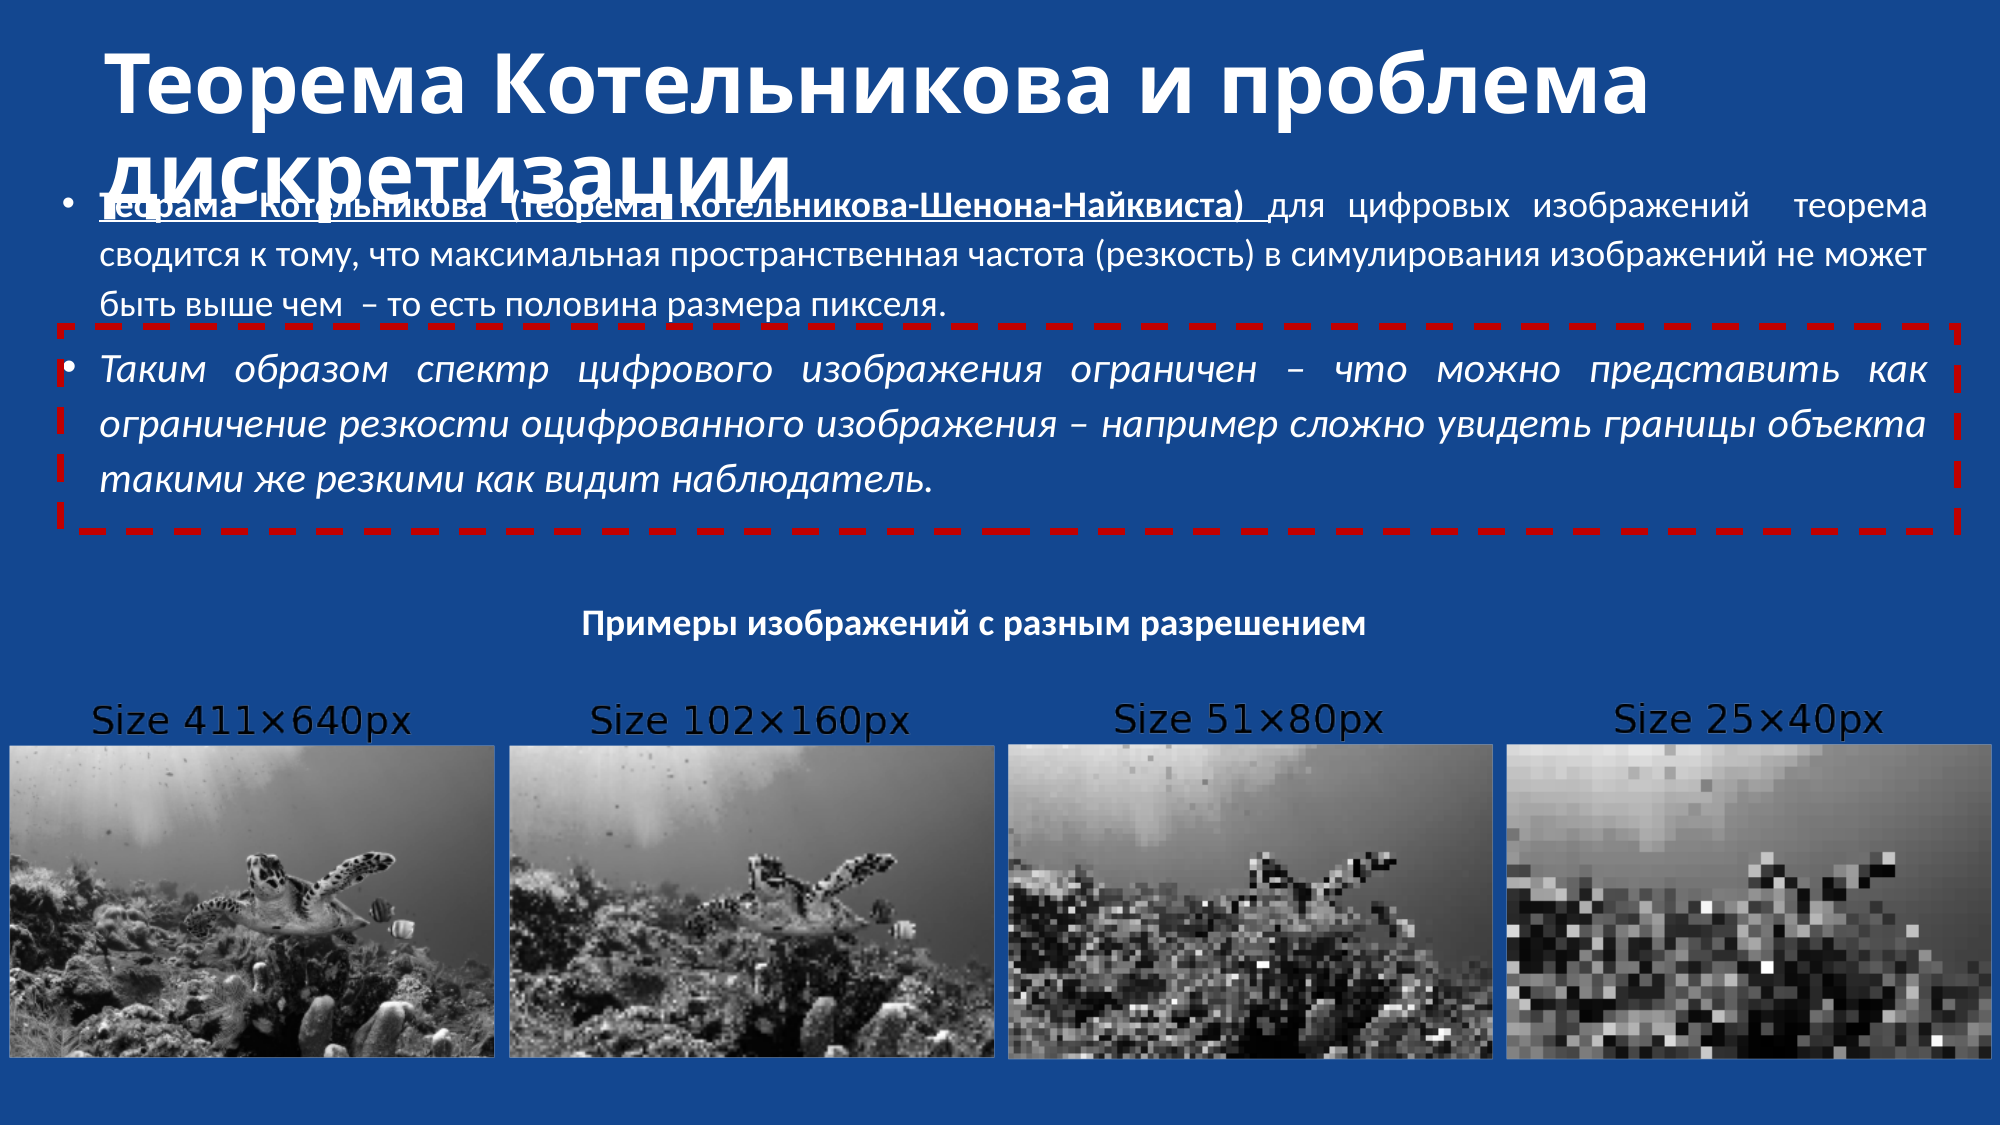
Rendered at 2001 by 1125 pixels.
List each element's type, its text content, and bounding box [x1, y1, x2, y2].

title Теорема Котельникова и проблема дискретизации [88, 23, 1987, 241]
picture [0, 690, 2000, 1069]
text_box [59, 325, 1959, 532]
text_box Примеры изображений с разным разрешением [566, 590, 1383, 651]
